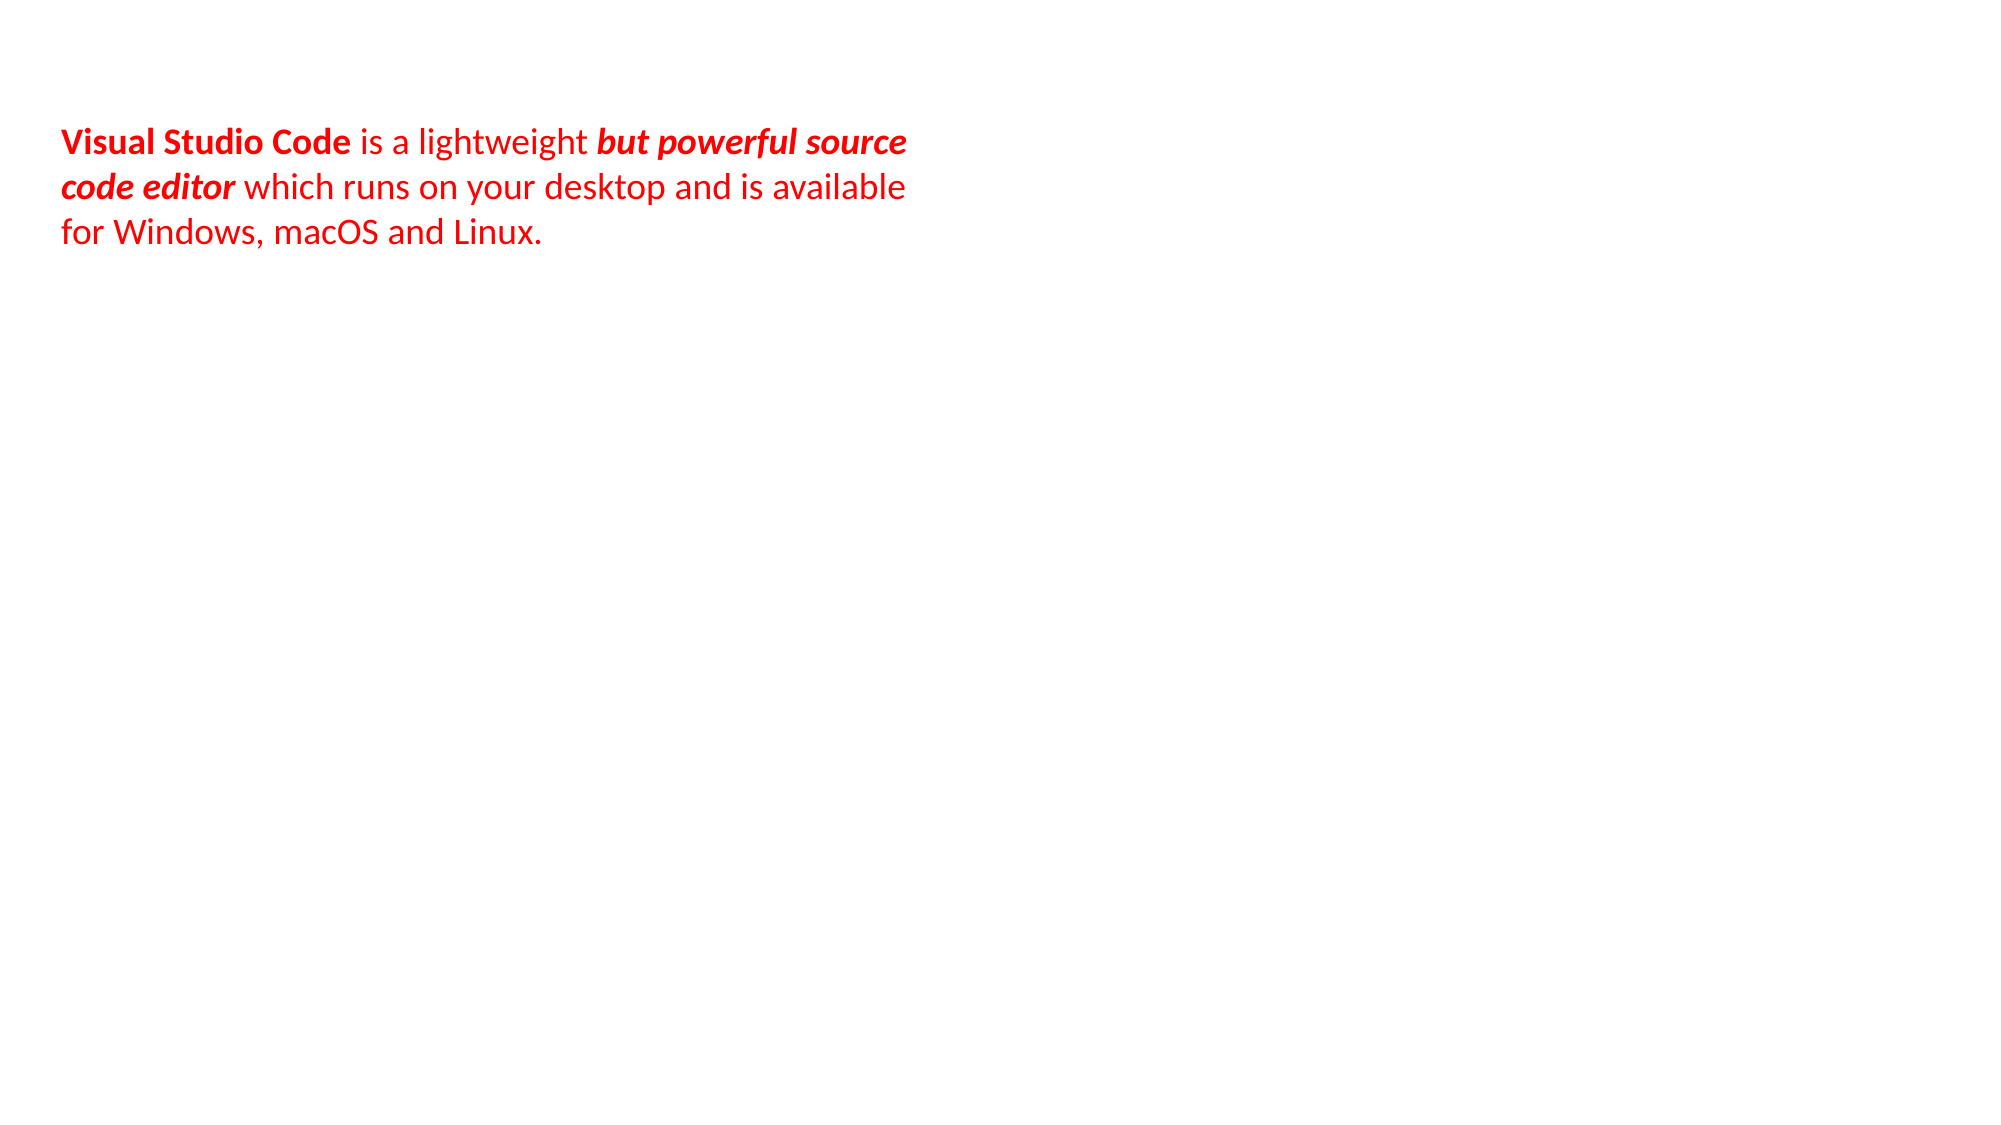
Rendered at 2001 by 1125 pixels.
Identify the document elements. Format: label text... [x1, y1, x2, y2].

text_box Visual Studio Code is a lightweight but powerful source code editor which runs on your desktop and is available for Windows, macOS and Linux. [46, 109, 964, 260]
